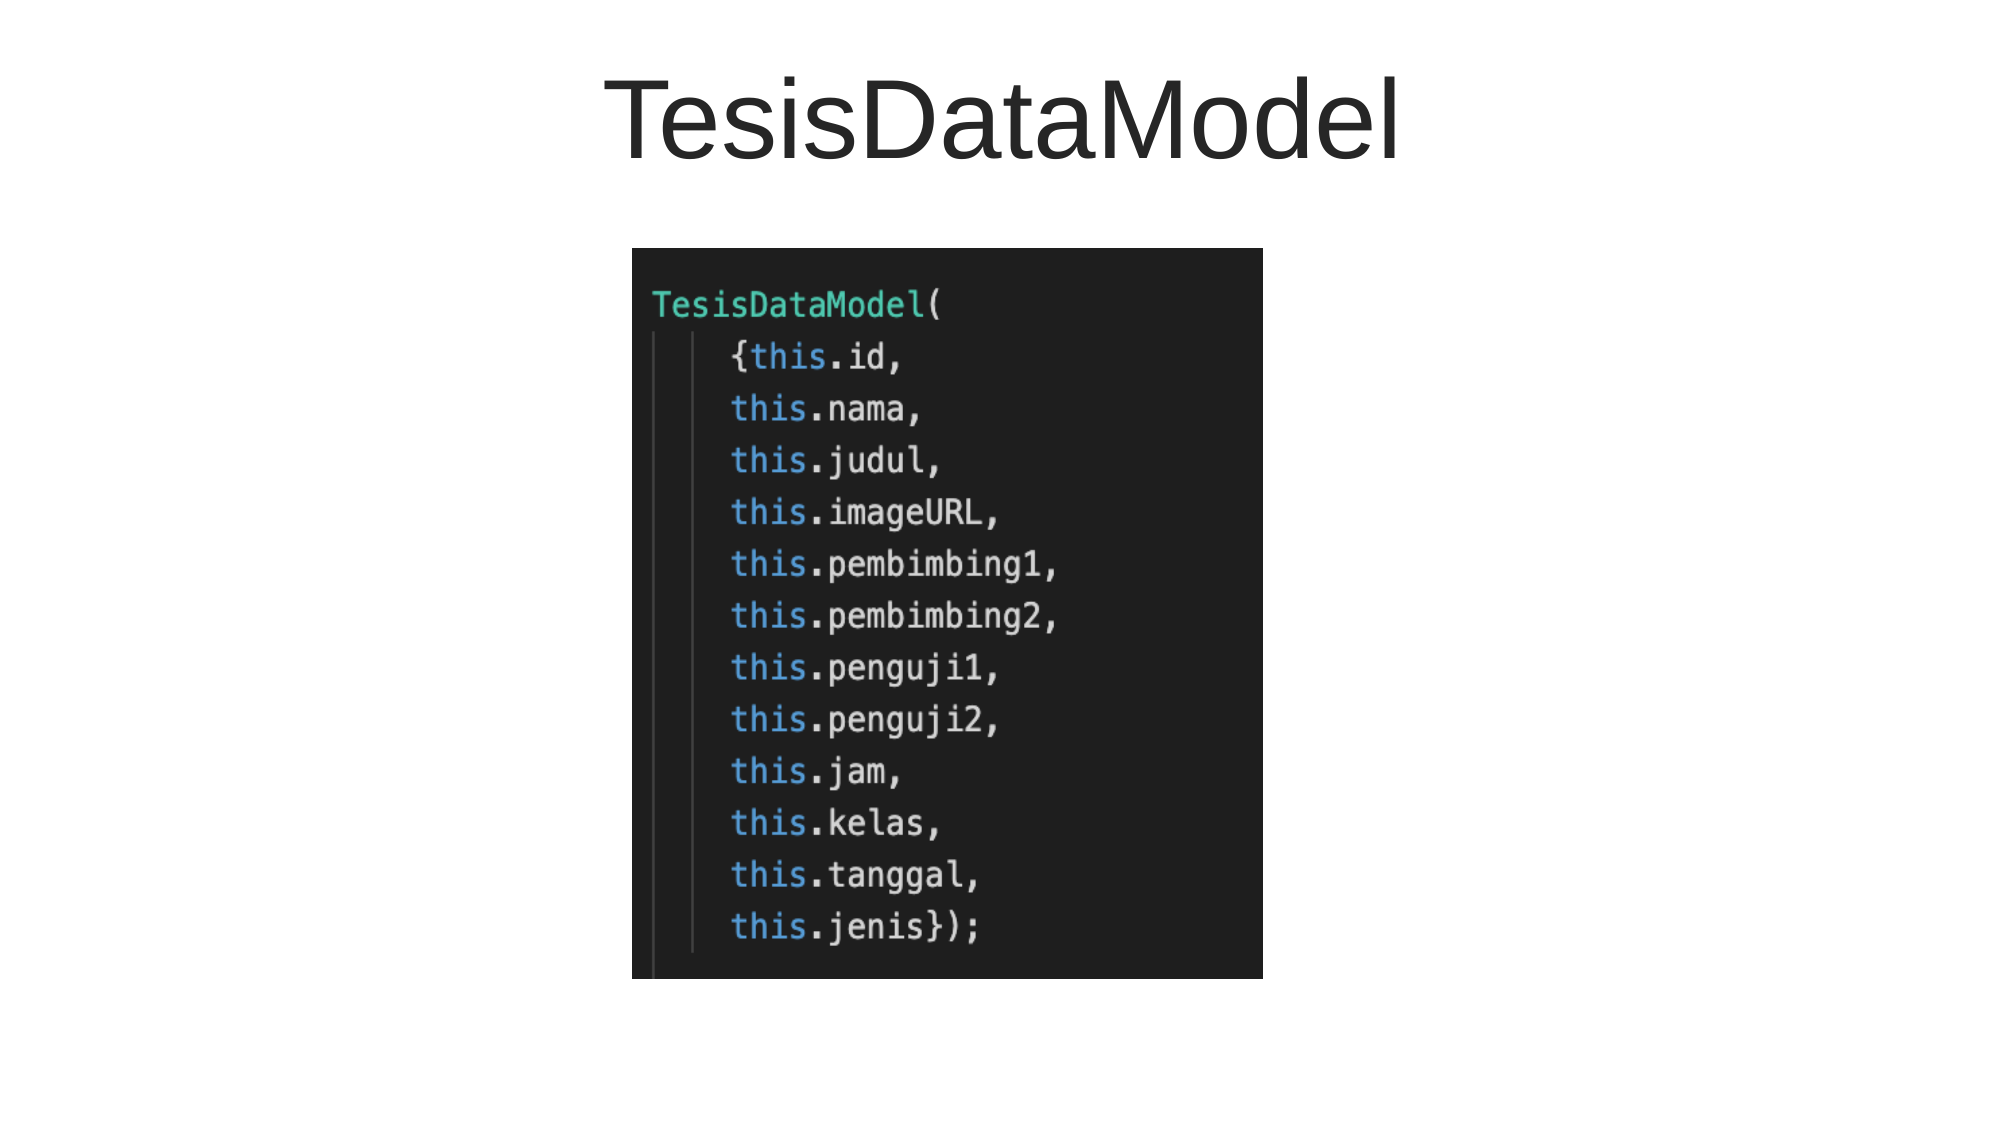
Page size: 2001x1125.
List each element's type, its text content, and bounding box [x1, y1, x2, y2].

picture [632, 248, 1263, 979]
list TesisDataModel [53, 55, 1952, 175]
